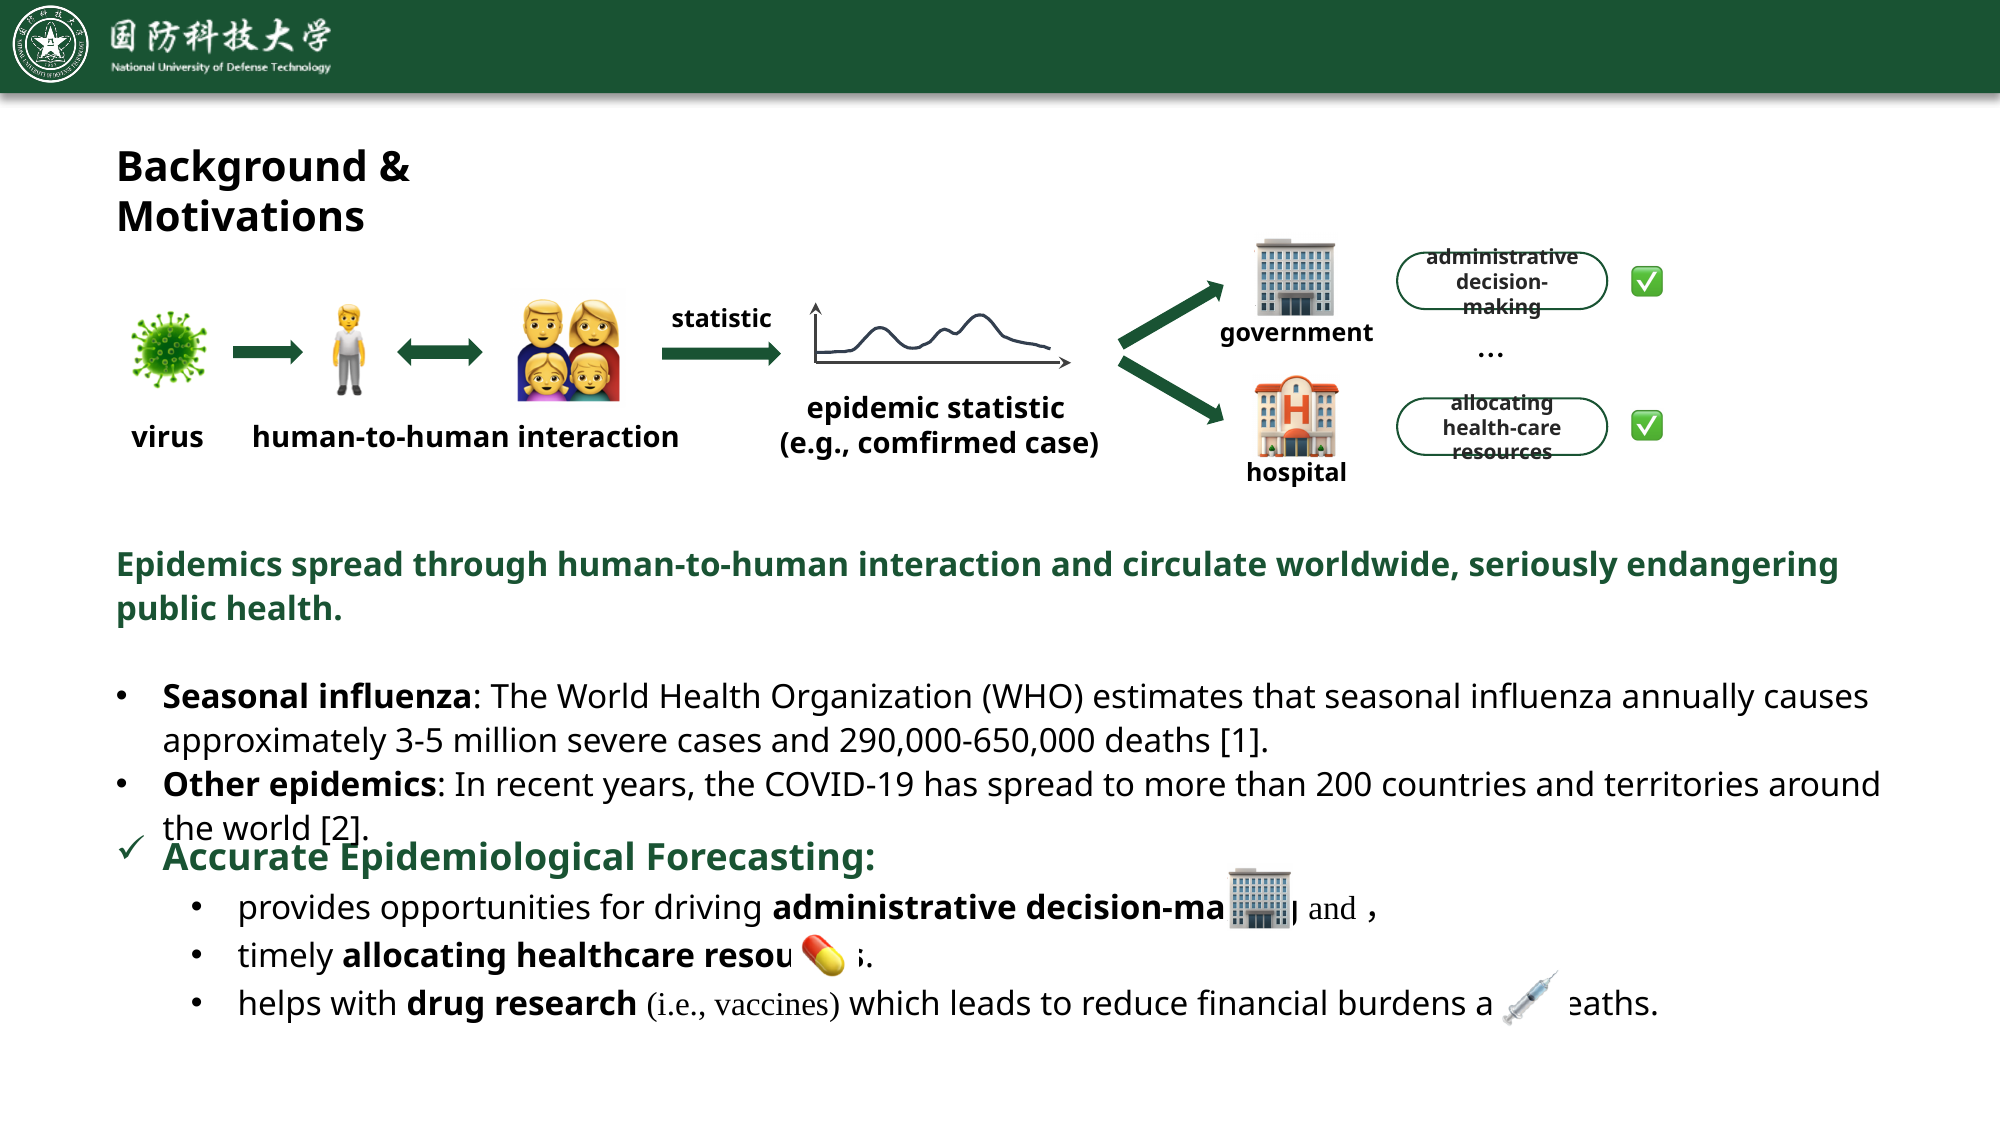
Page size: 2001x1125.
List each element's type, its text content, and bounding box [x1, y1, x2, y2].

picture [11, 4, 90, 84]
text_box virus [114, 411, 221, 461]
picture [510, 288, 626, 408]
text_box Epidemics spread through human-to-human interaction and circulate worldwide, seriously endangering public health. Seasonal influenza: The World Health Organization (WHO) estimates that seasonal influenza annually causes approximately 3-5 million severe cases and 290,000-650,000 deaths [1]. Other epidemics: In recent years, the COVID-19 has spread to more than 200 countries and territories around the world [2]. [100, 532, 1918, 855]
text_box government [1204, 309, 1390, 354]
picture [1630, 264, 1664, 298]
text_box human-to-human interaction [234, 411, 698, 461]
text_box [0, 0, 2000, 94]
text_box [397, 338, 483, 367]
text_box statistic [651, 295, 792, 341]
text_box [235, 339, 303, 365]
picture [1252, 374, 1340, 460]
text_box ... [1448, 338, 1533, 399]
text_box allocating health-care resources [1396, 397, 1609, 456]
text_box epidemic statistic (e.g., comfirmed case) [762, 382, 1117, 467]
text_box Background & Motivations [101, 132, 621, 248]
text_box Accurate Epidemiological Forecasting: provides opportunities for driving administrative decision-making and， timely allocating healthcare resources. helps with drug research (i.e., vaccines) which leads to reduce financial burdens and deaths. [100, 855, 1838, 1030]
text_box [1117, 280, 1224, 350]
picture [1227, 863, 1293, 931]
text_box hospital [1208, 449, 1386, 494]
text_box [1117, 355, 1224, 425]
picture [791, 922, 859, 987]
text_box administrative decision-making [1396, 251, 1609, 311]
picture [1254, 232, 1338, 319]
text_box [815, 302, 1071, 363]
picture [100, 292, 235, 404]
text_box [662, 341, 781, 367]
picture [311, 284, 382, 412]
picture [1630, 408, 1664, 442]
picture [101, 0, 331, 89]
picture [1494, 960, 1570, 1036]
